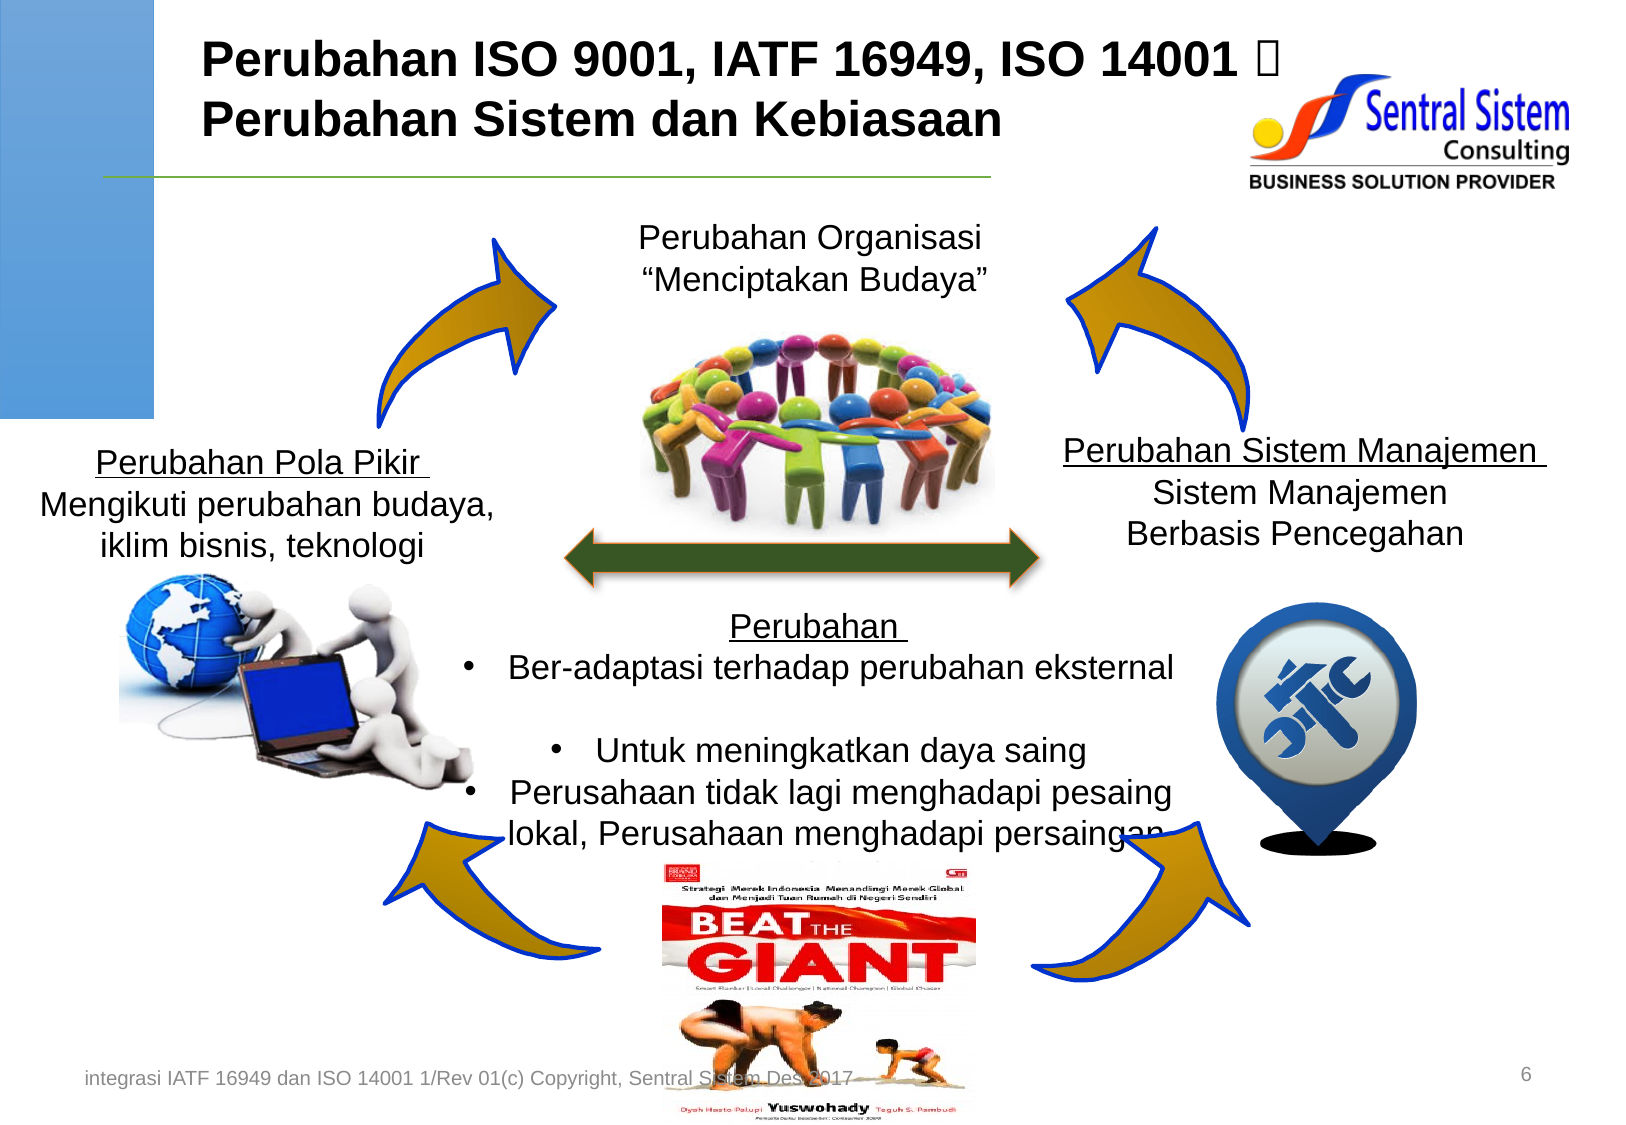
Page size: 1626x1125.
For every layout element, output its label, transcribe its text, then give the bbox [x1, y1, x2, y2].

text_box [0, 0, 154, 419]
text_box [378, 239, 556, 427]
text_box [1067, 228, 1249, 431]
picture [1215, 602, 1417, 856]
text_box Perubahan Ber-adaptasi terhadap perubahan eksternal Untuk meningkatkan daya saing Perusahaan tidak lagi menghadapi pesaing lokal, Perusahaan menghadapi persaingan Global [447, 596, 1191, 943]
footer integrasi IATF 16949 dan ISO 14001 1/Rev 01(c) Copyright, Sentral Sistem Des 2017 [50, 1046, 662, 1107]
text_box Perubahan Sistem Manajemen Sistem Manajemen Berbasis Pencegahan [1047, 420, 1562, 561]
text_box [1032, 823, 1250, 981]
text_box Perubahan ISO 9001, IATF 16949, ISO 14001  Perubahan Sistem dan Kebiasaan [186, 19, 1463, 154]
picture [640, 331, 995, 537]
text_box Perubahan Organisasi “Menciptakan Budaya” [623, 208, 1016, 306]
picture [1248, 73, 1569, 189]
text_box [563, 527, 1040, 589]
slide_number 6 [1505, 1043, 1593, 1104]
text_box [384, 823, 600, 959]
picture [119, 550, 493, 799]
text_box Perubahan Pola Pikir Mengikuti perubahan budaya, iklim bisnis, teknologi [9, 432, 526, 572]
picture [662, 862, 976, 1125]
